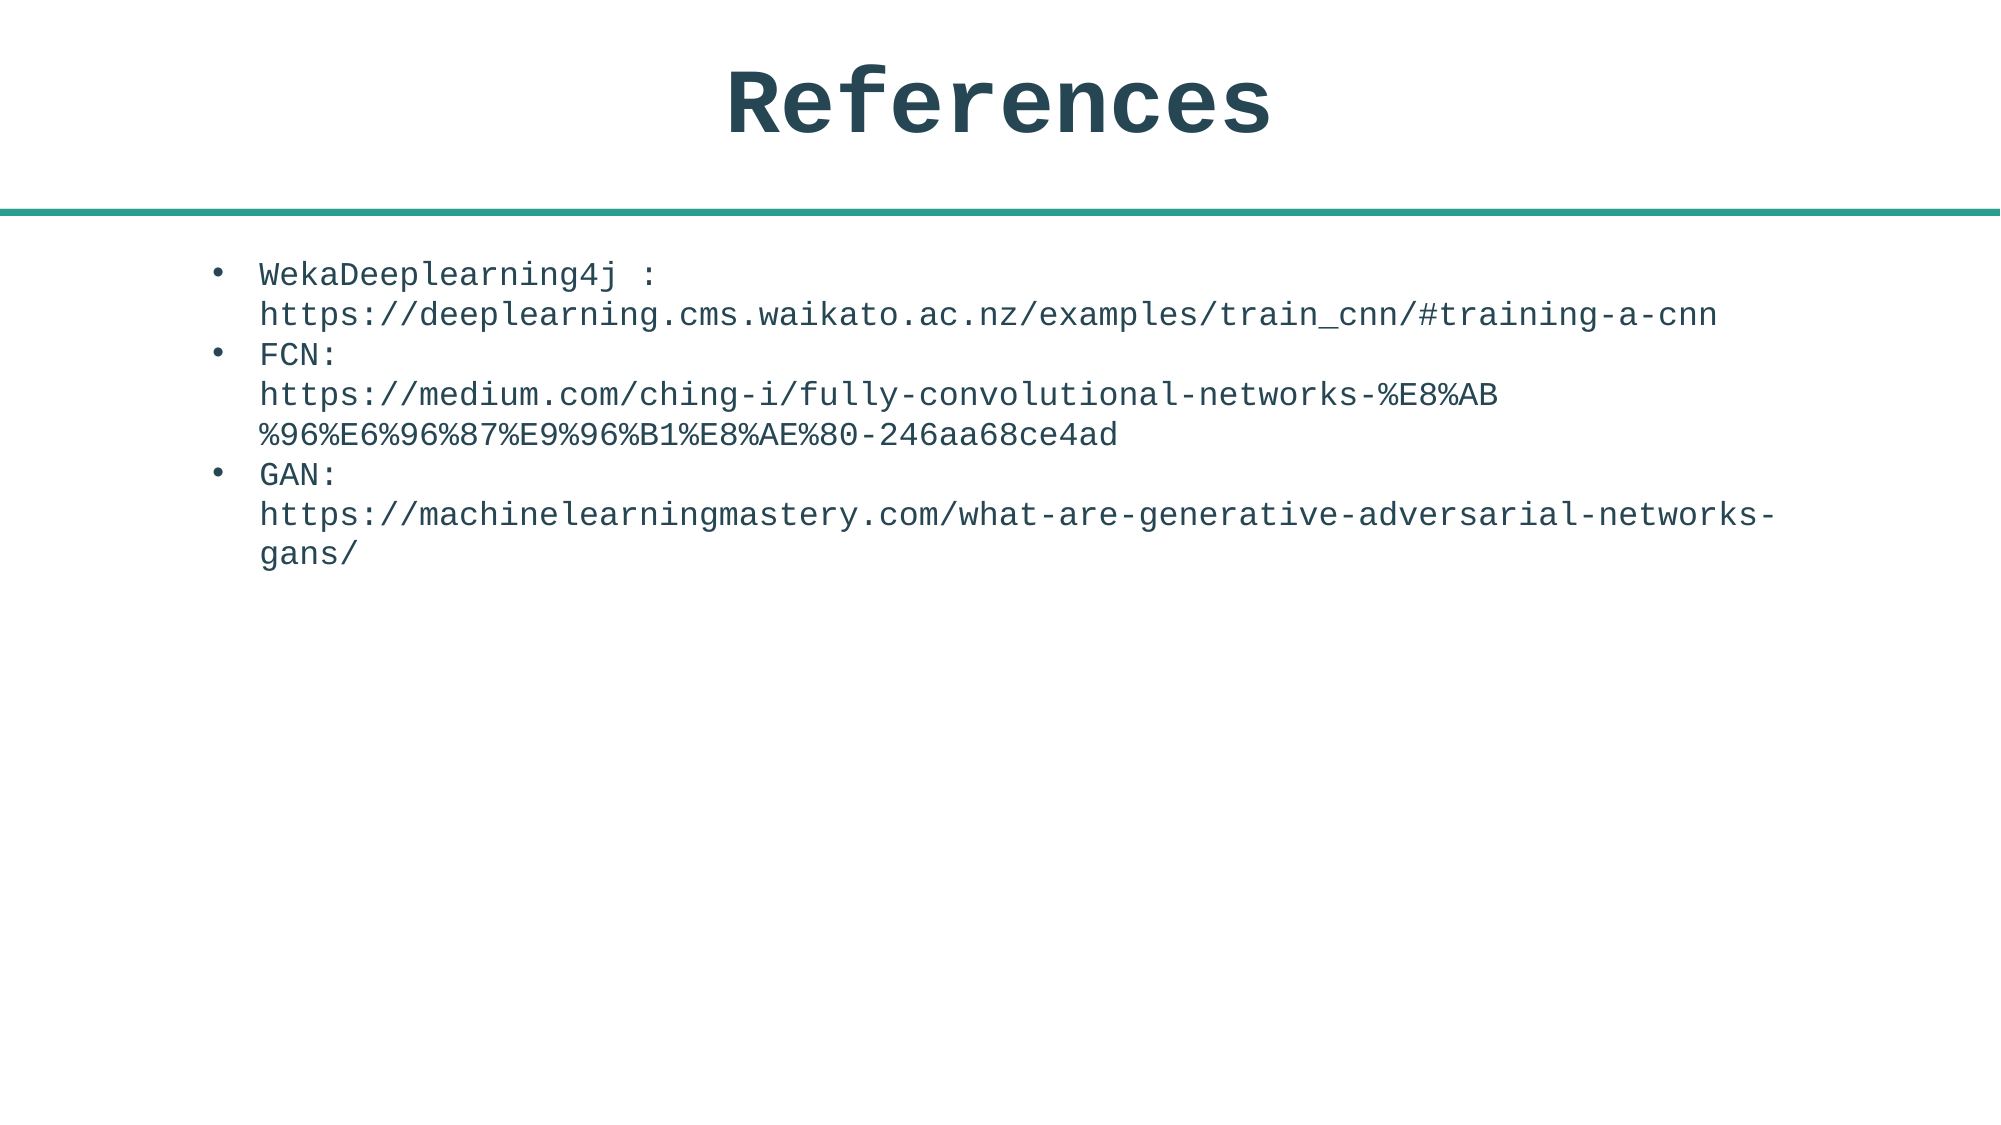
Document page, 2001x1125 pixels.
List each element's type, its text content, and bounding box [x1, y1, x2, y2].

text_box WekaDeeplearning4j : https://deeplearning.cms.waikato.ac.nz/examples/train_cnn/#training-a-cnn FCN: https://medium.com/ching-i/fully-convolutional-networks-%E8%AB%96%E6%96%87%E9%96%B1%E8%AE%80-246aa68ce4ad GAN: https://machinelearningmastery.com/what-are-generative-adversarial-networks-gans/ [197, 244, 1803, 579]
title References [0, 0, 2000, 209]
